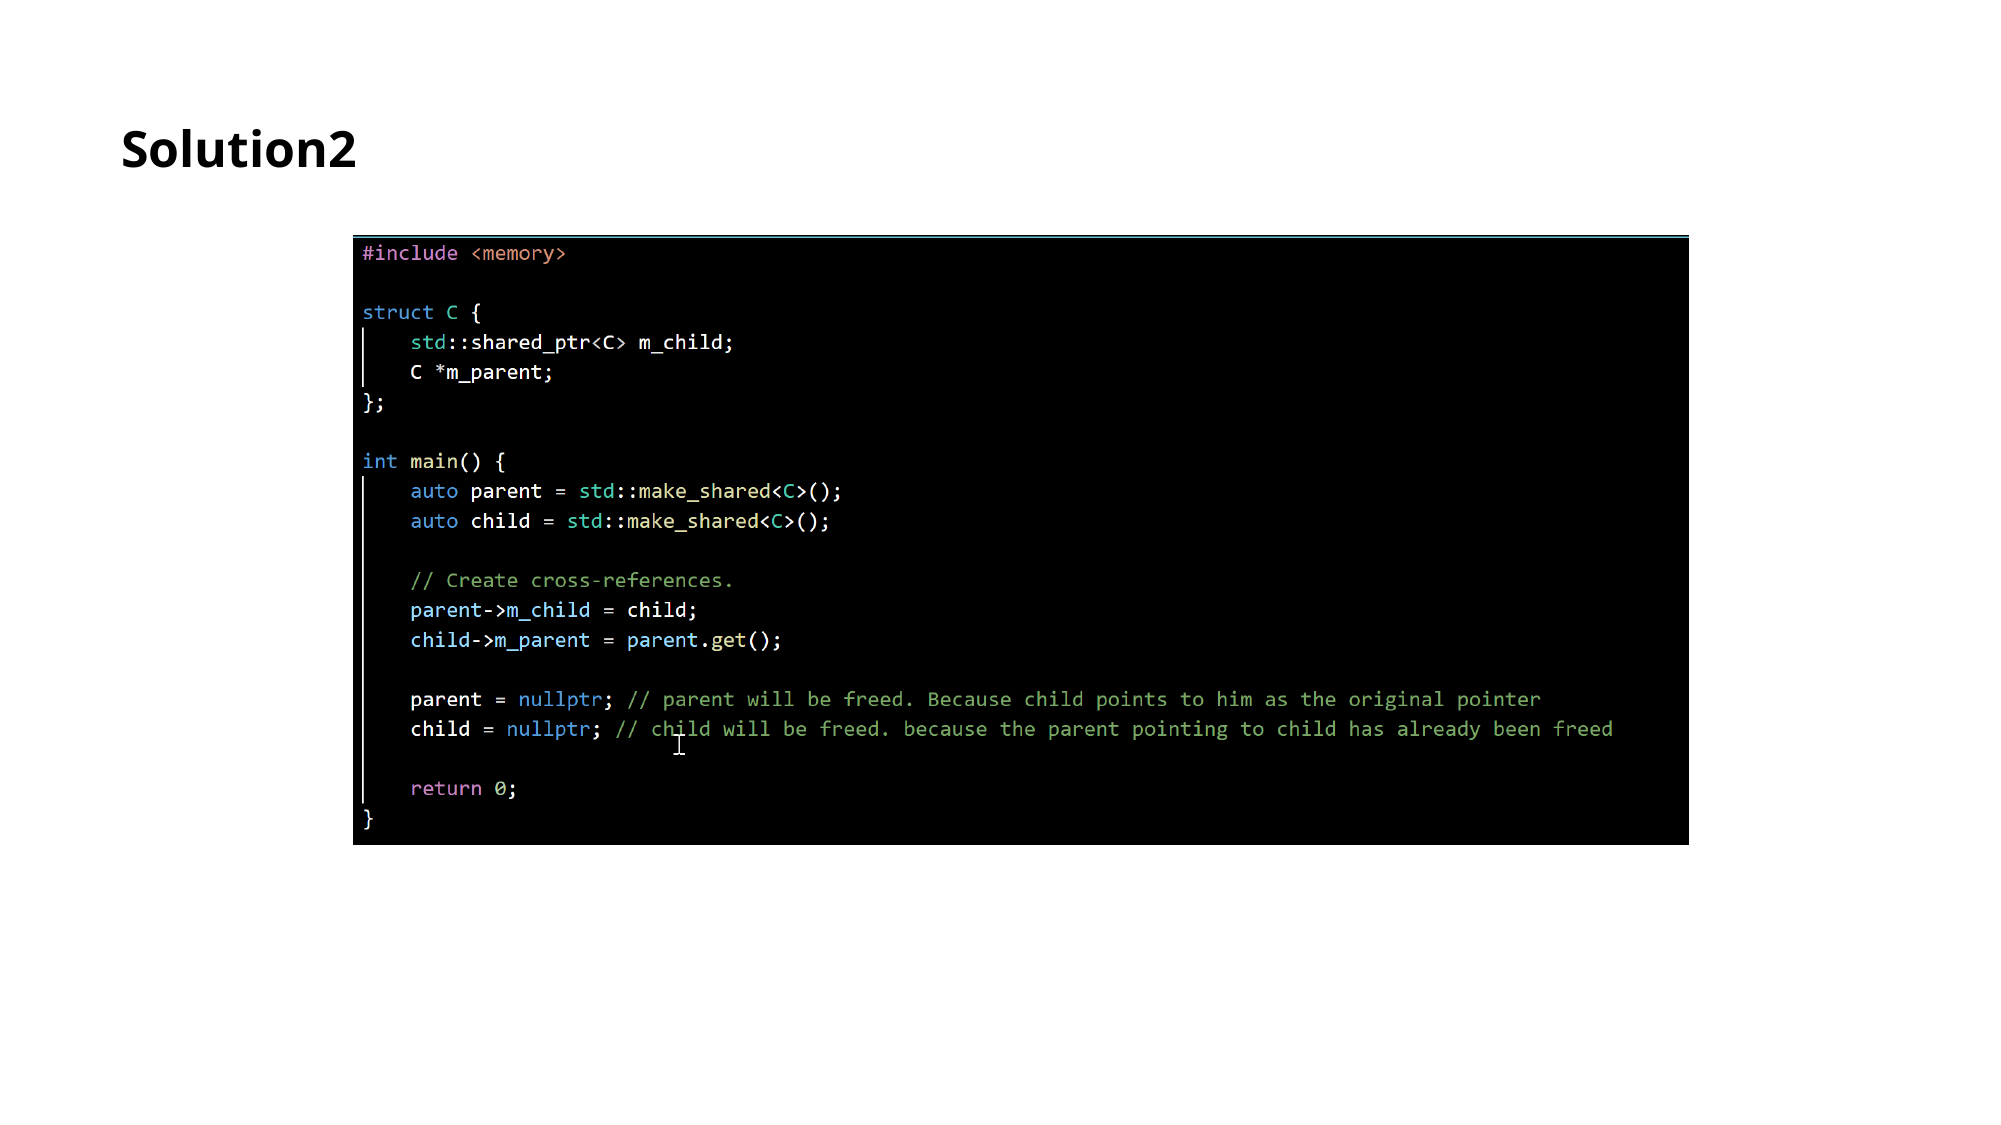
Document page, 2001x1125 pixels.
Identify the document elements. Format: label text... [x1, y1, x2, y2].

title Solution2 [106, 42, 1832, 260]
picture [353, 235, 1689, 845]
